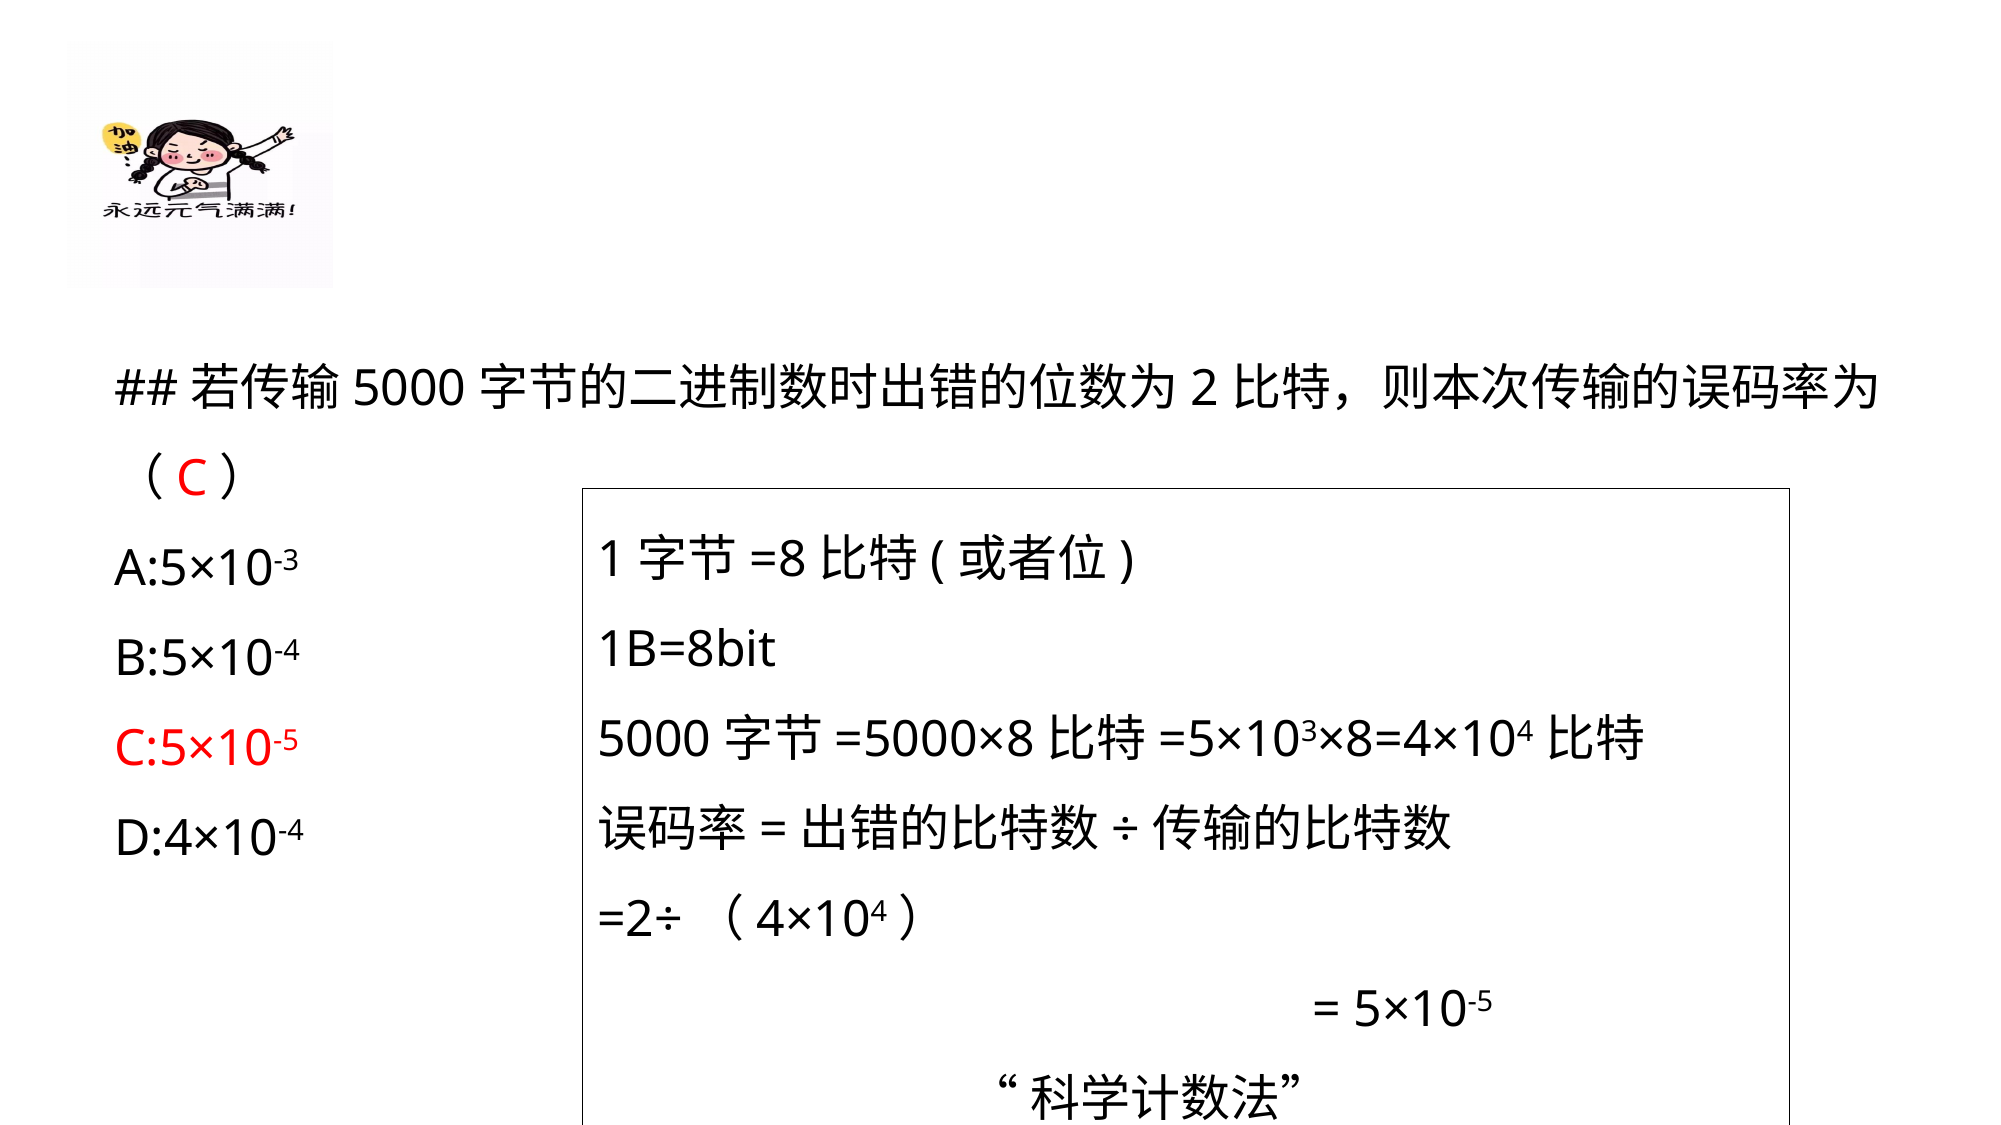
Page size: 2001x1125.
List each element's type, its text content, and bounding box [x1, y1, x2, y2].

picture [67, 41, 333, 288]
text_box 1字节=8比特(或者位) 1B=8bit 5000字节=5000×8比特=5×103×8=4×104比特 误码率=出错的比特数÷传输的比特数=2÷（4×104） = 5×10-5 “科学计数法” [582, 488, 1790, 1125]
text_box ##若传输5000字节的二进制数时出错的位数为2比特，则本次传输的误码率为（C） A:5×10-3 B:5×10-4 C:5×10-5 D:4×10-4 [99, 318, 2000, 873]
